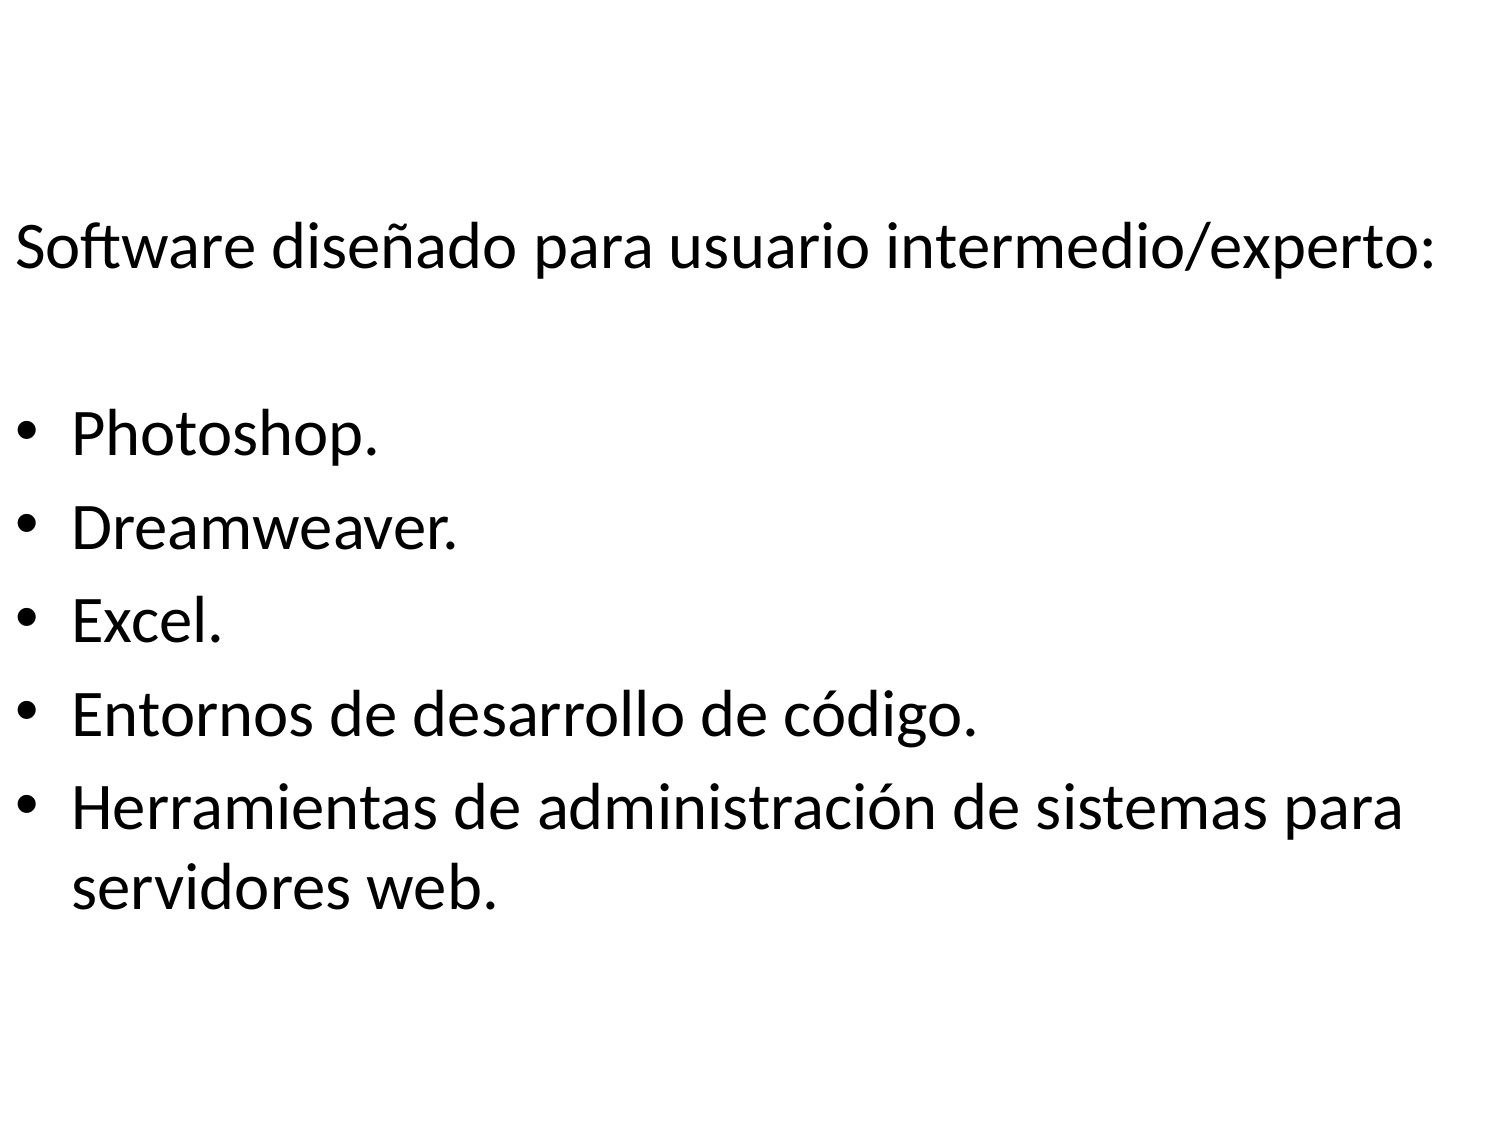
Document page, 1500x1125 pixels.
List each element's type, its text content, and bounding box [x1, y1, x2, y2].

list Software diseñado para usuario intermedio/experto: Photoshop. Dreamweaver. Excel. Entornos de desarrollo de código. Herramientas de administración de sistemas para servidores web. [0, 0, 1500, 1125]
